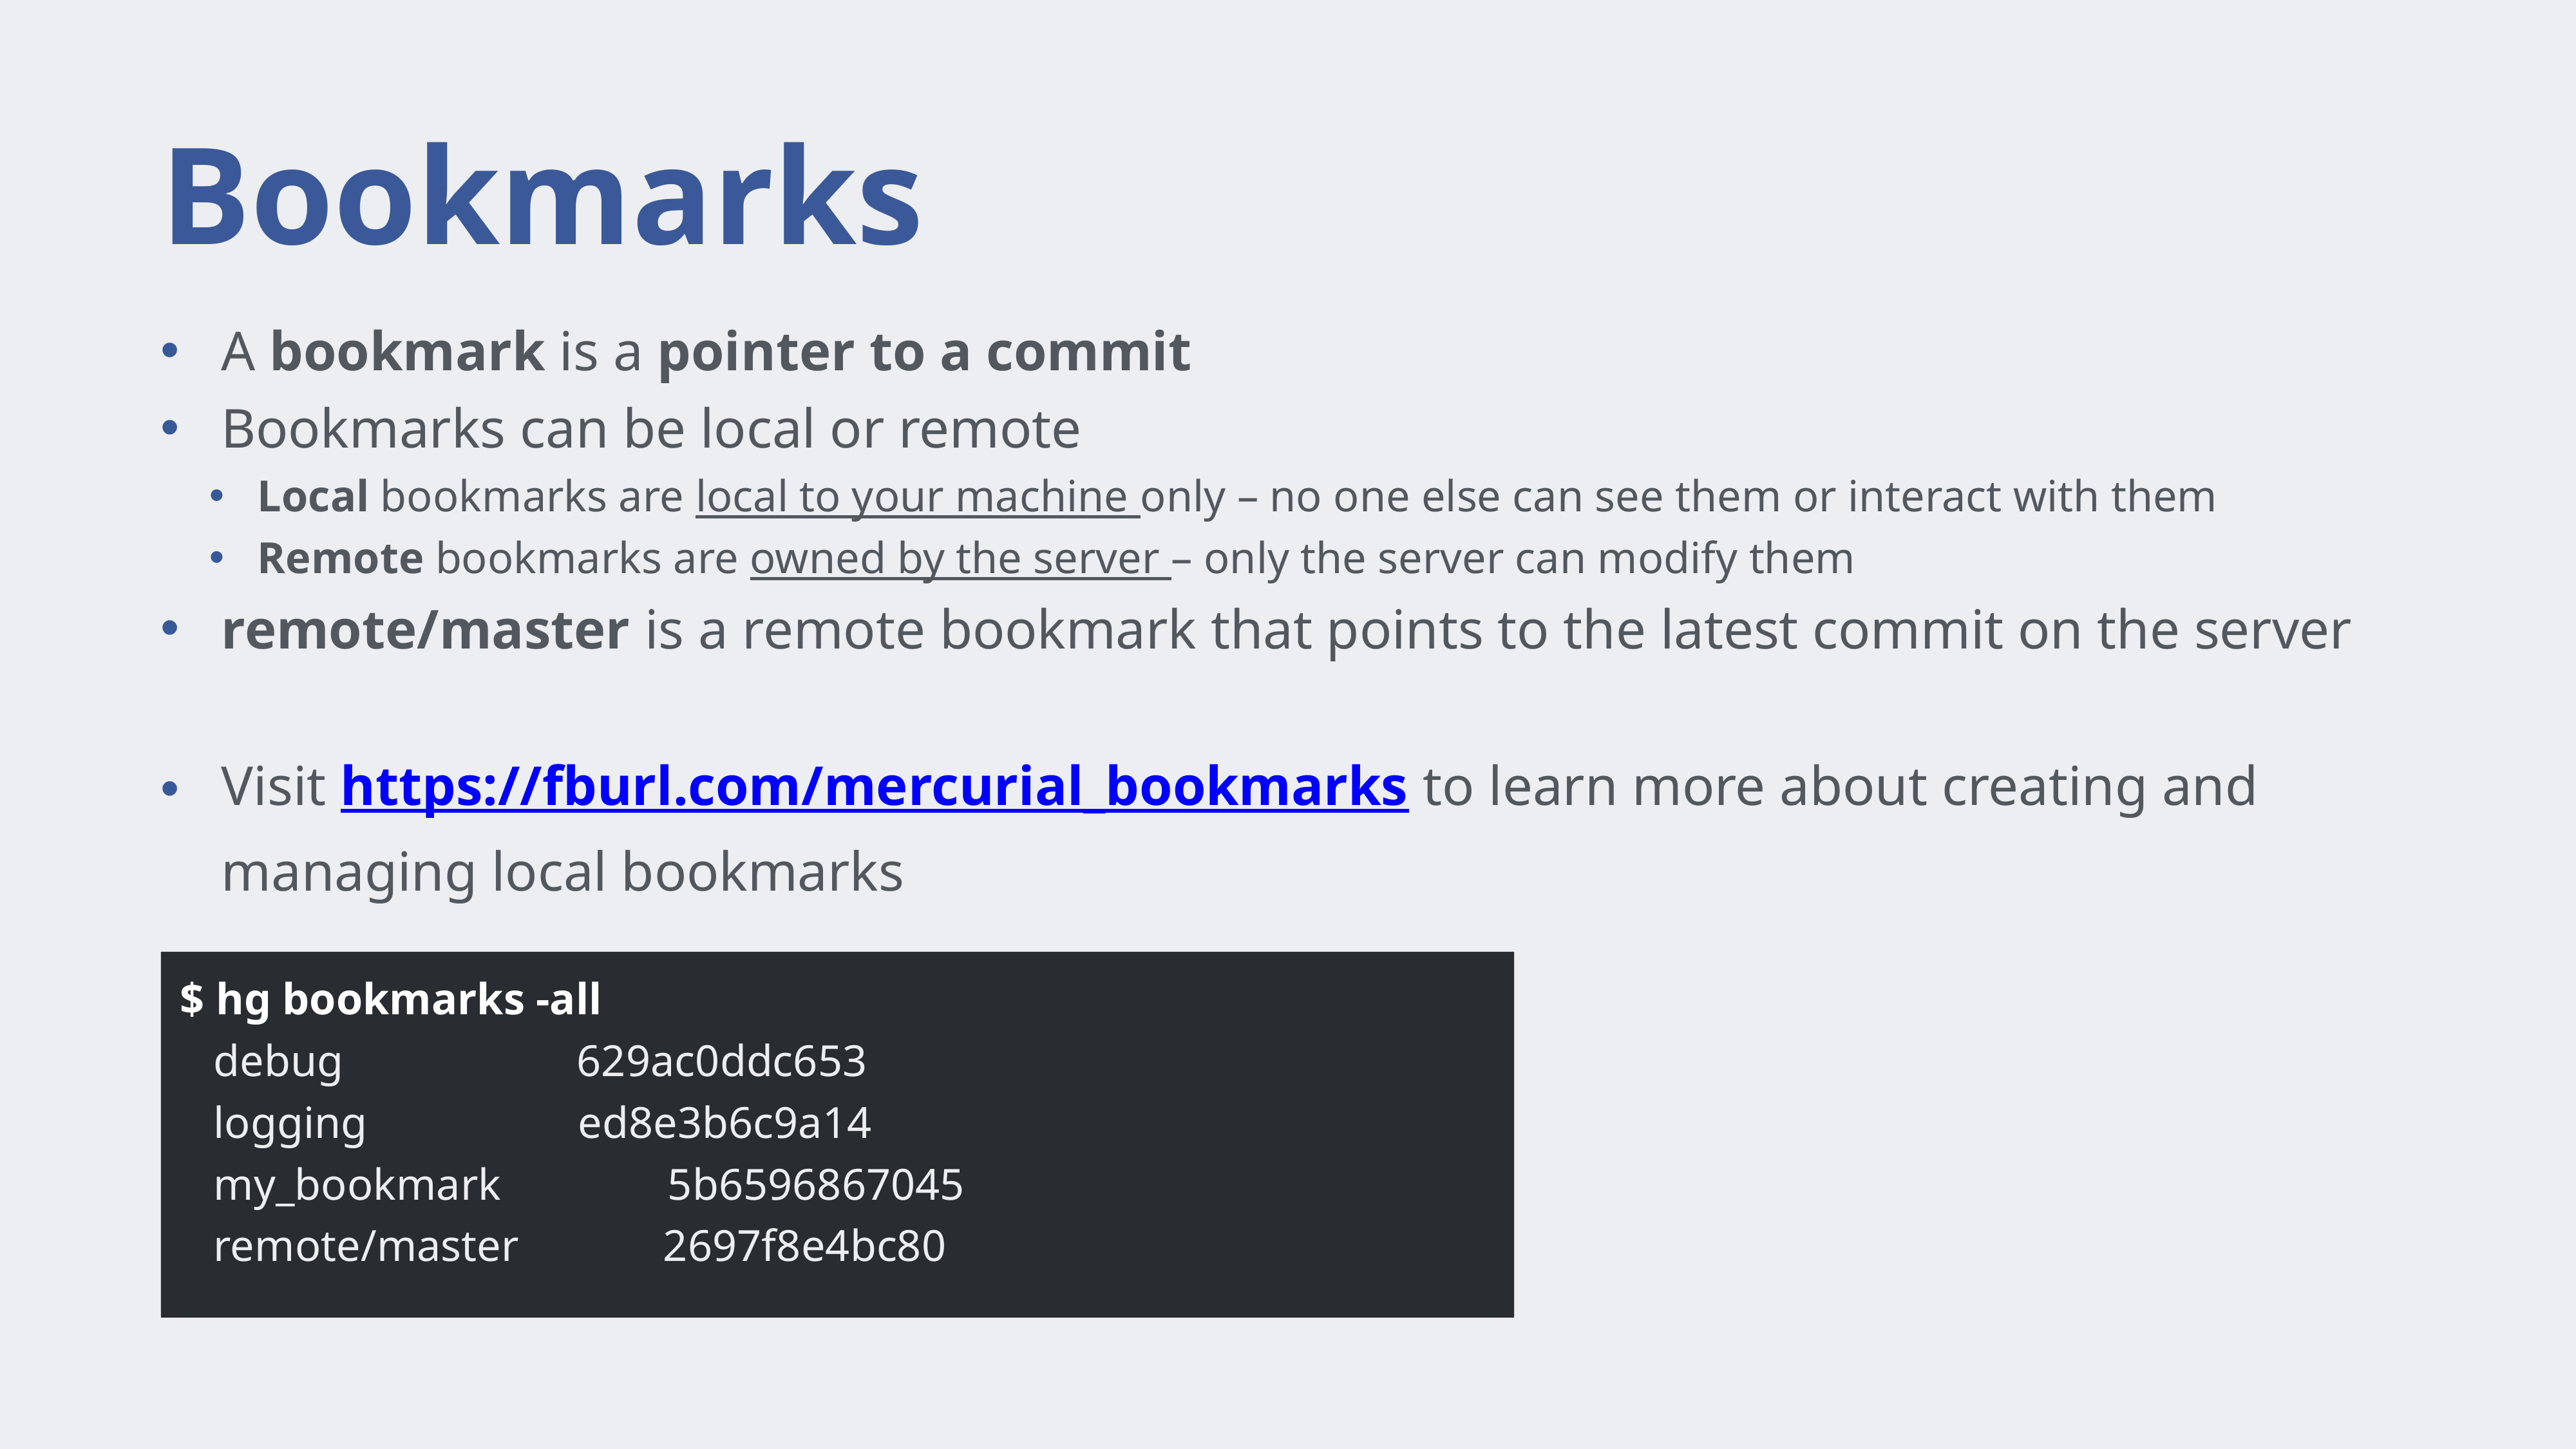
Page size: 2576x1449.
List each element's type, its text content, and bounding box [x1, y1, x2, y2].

title Bookmarks [160, 109, 2415, 305]
text_box $ hg bookmarks -all debug 629ac0ddc653 logging ed8e3b6c9a14 my_bookmark 5b6596867045 remote/master 2697f8e4bc80 [160, 951, 1515, 1318]
list A bookmark is a pointer to a commit Bookmarks can be local or remote Local bookmarks are local to your machine only – no one else can see them or interact with them Remote bookmarks are owned by the server – only the server can modify them remote/master is a remote bookmark that points to the latest commit on the server Visit https://fburl.com/mercurial_bookmarks to learn more about creating and managing local bookmarks [160, 305, 2415, 1124]
